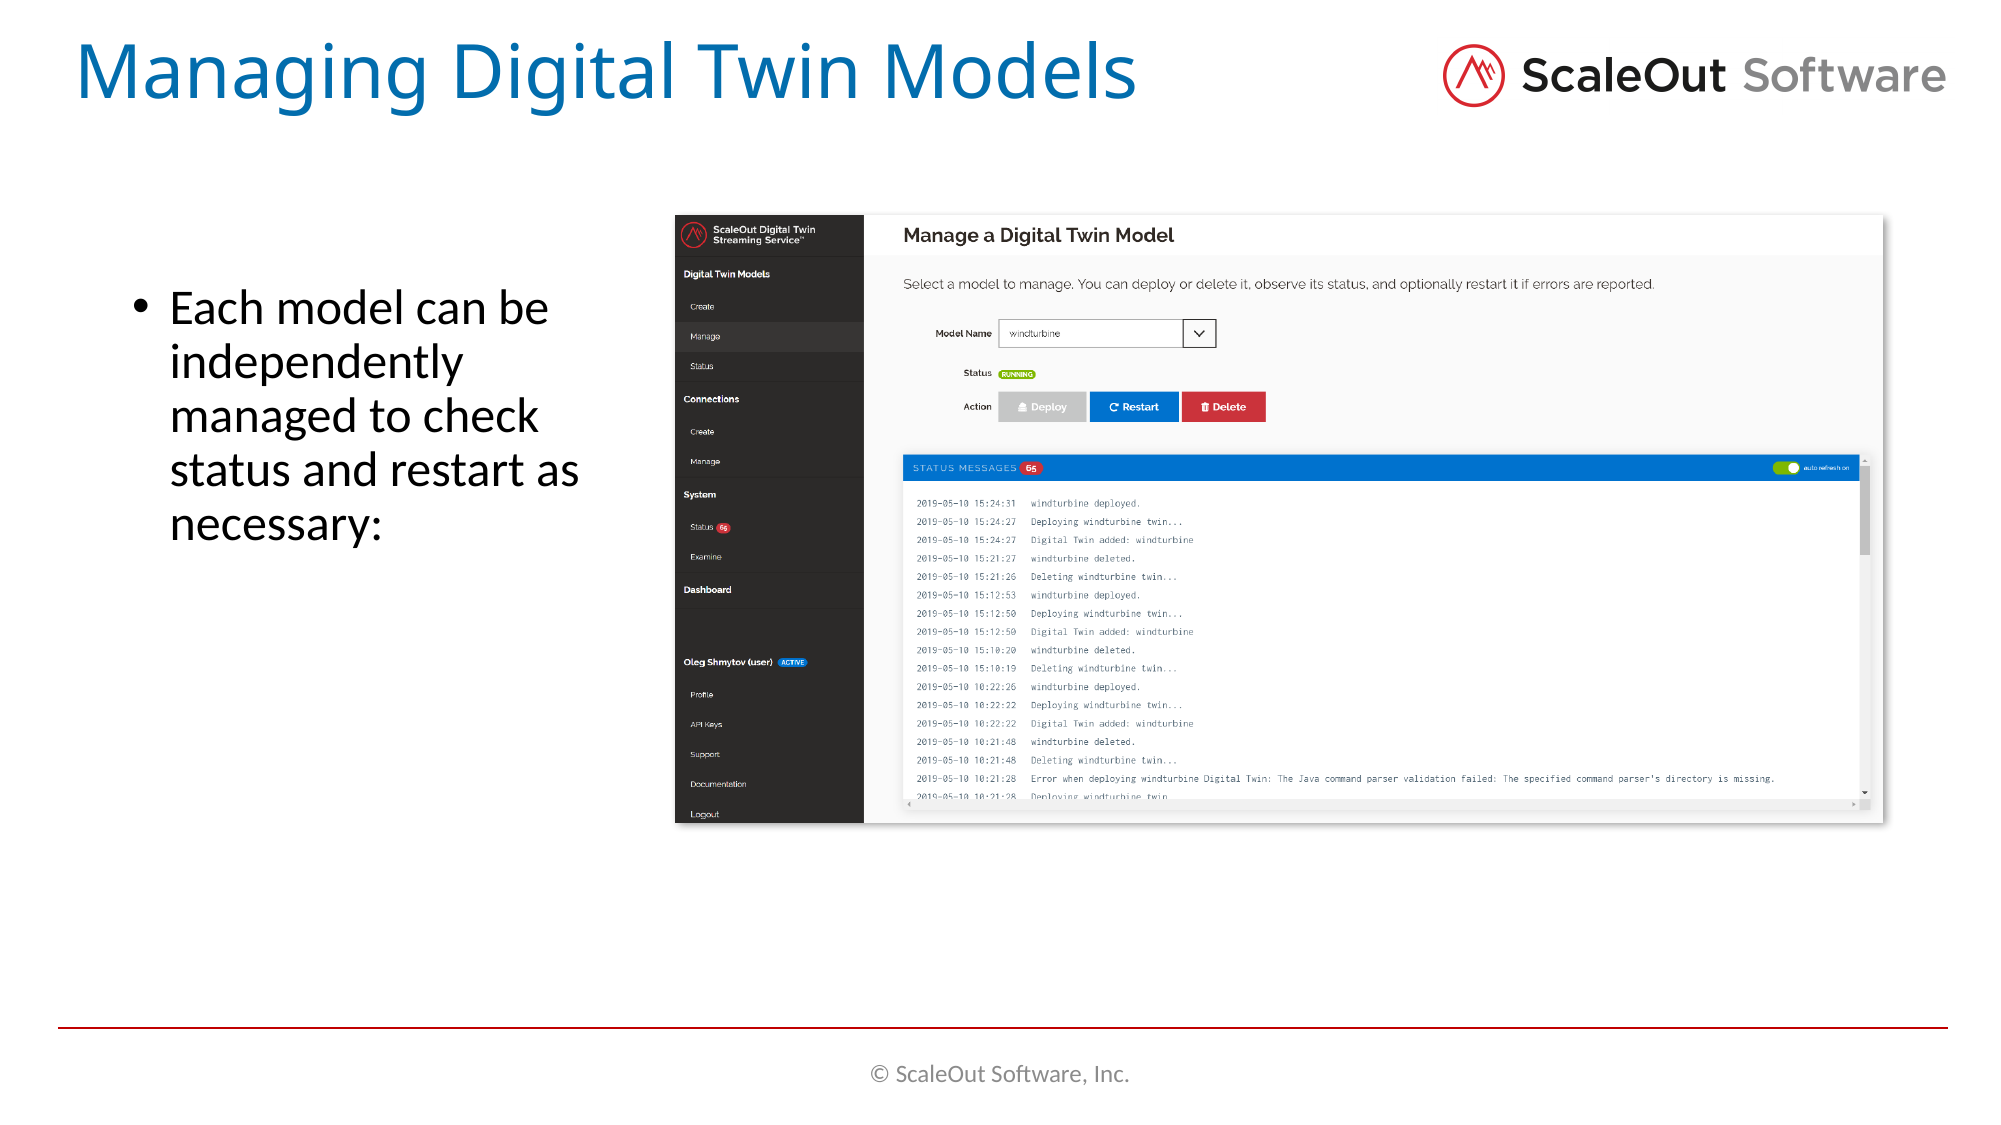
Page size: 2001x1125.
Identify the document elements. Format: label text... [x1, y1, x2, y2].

picture [675, 215, 1883, 823]
picture [1438, 37, 1955, 115]
list Each model can be independently managed to check status and restart as necessary: [117, 273, 610, 959]
text_box Managing Digital Twin Models [59, 18, 1438, 131]
footer © ScaleOut Software, Inc. [549, 1042, 1450, 1103]
